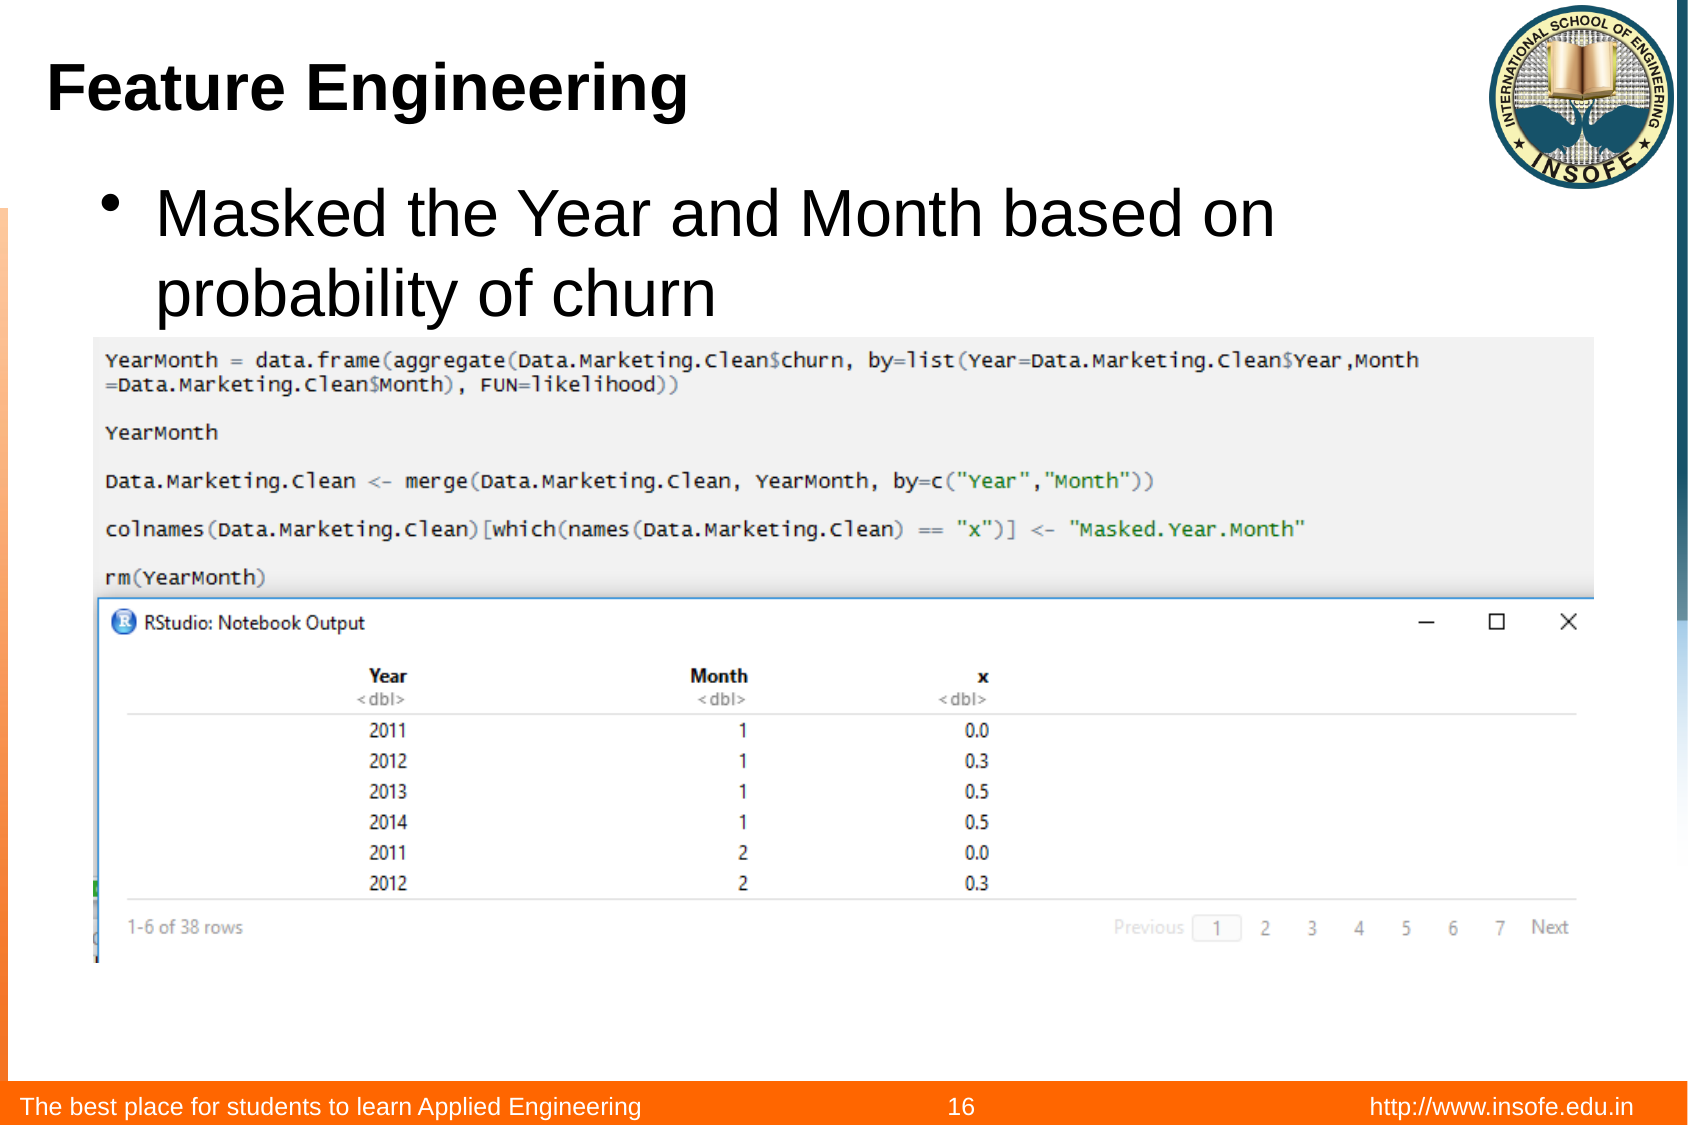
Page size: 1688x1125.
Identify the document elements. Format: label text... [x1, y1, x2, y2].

picture [1489, 5, 1674, 189]
picture [1677, 0, 1688, 866]
title Feature Engineering [31, 24, 1379, 143]
picture [93, 337, 1594, 963]
picture [0, 208, 8, 1081]
list Masked the Year and Month based on probability of churn [84, 162, 1604, 1005]
